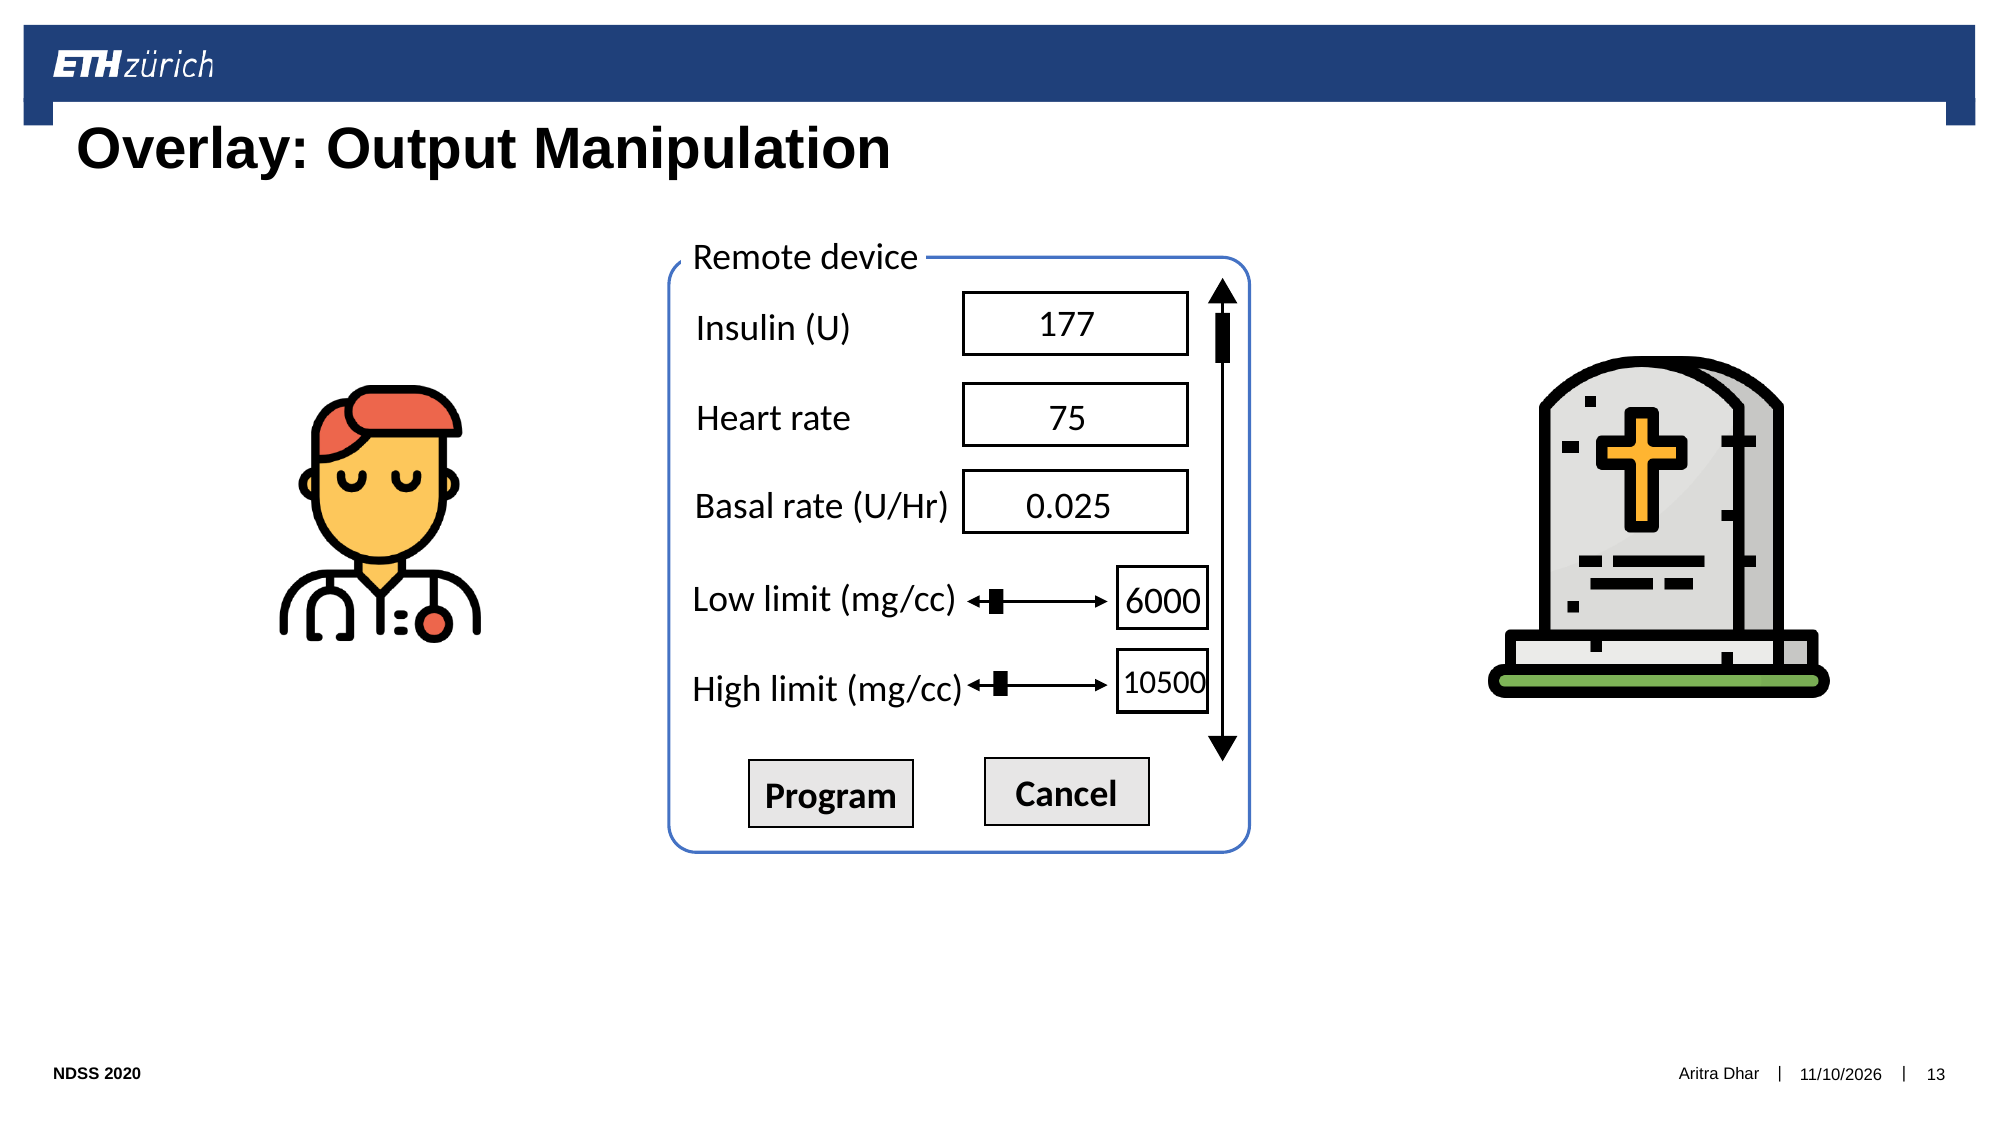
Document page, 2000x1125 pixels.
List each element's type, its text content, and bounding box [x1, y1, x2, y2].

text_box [668, 224, 1250, 853]
footer Aritra Dhar [999, 1034, 1760, 1111]
slide_number 13 [1906, 1034, 1966, 1112]
picture [251, 385, 509, 644]
picture [1476, 344, 1842, 710]
title Overlay: Output Manipulation [53, 101, 1946, 262]
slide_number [1790, 1034, 1892, 1112]
